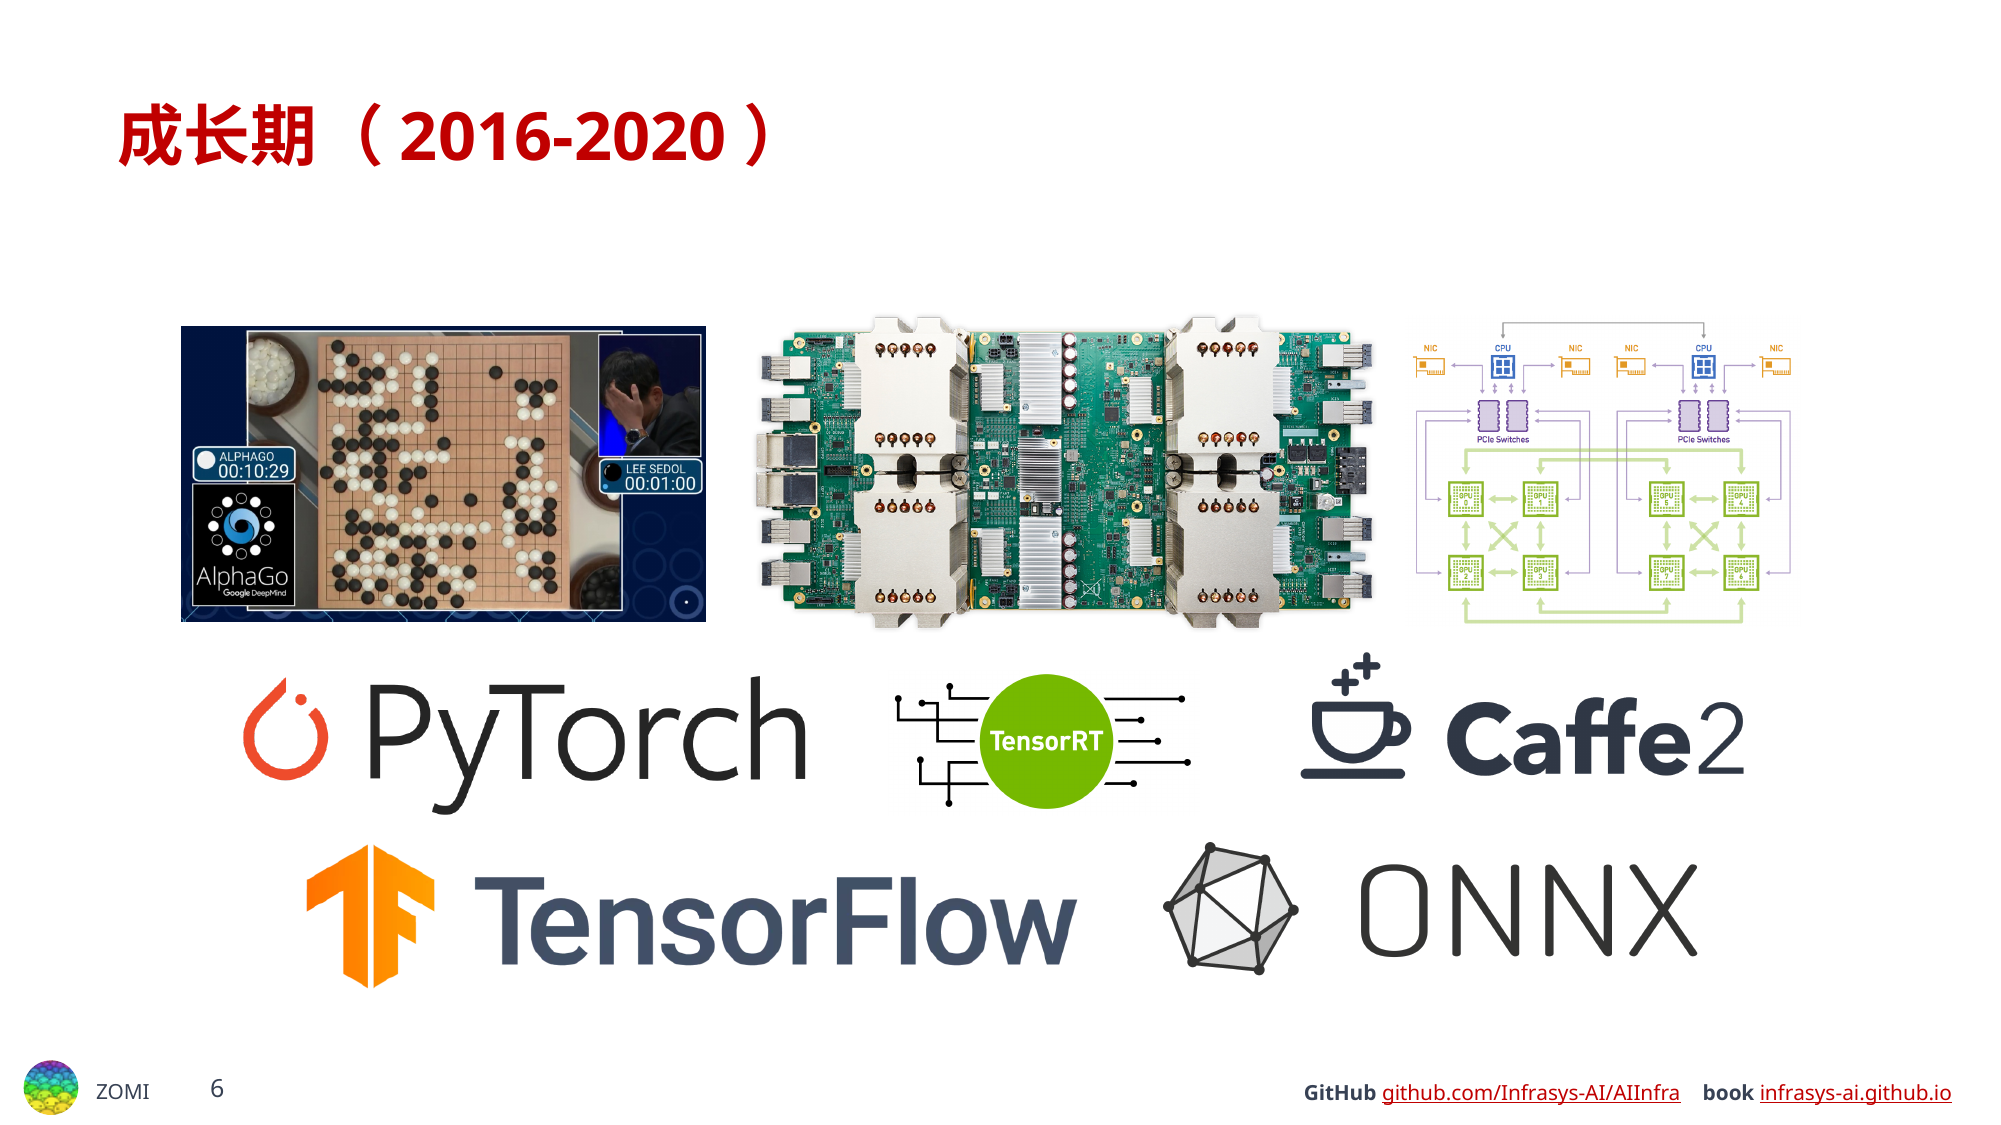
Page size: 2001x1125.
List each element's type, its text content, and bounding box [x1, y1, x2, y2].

picture [169, 311, 1801, 1076]
picture [23, 1060, 79, 1115]
picture [181, 326, 706, 622]
title 成长期（2016-2020） [102, 85, 1901, 183]
